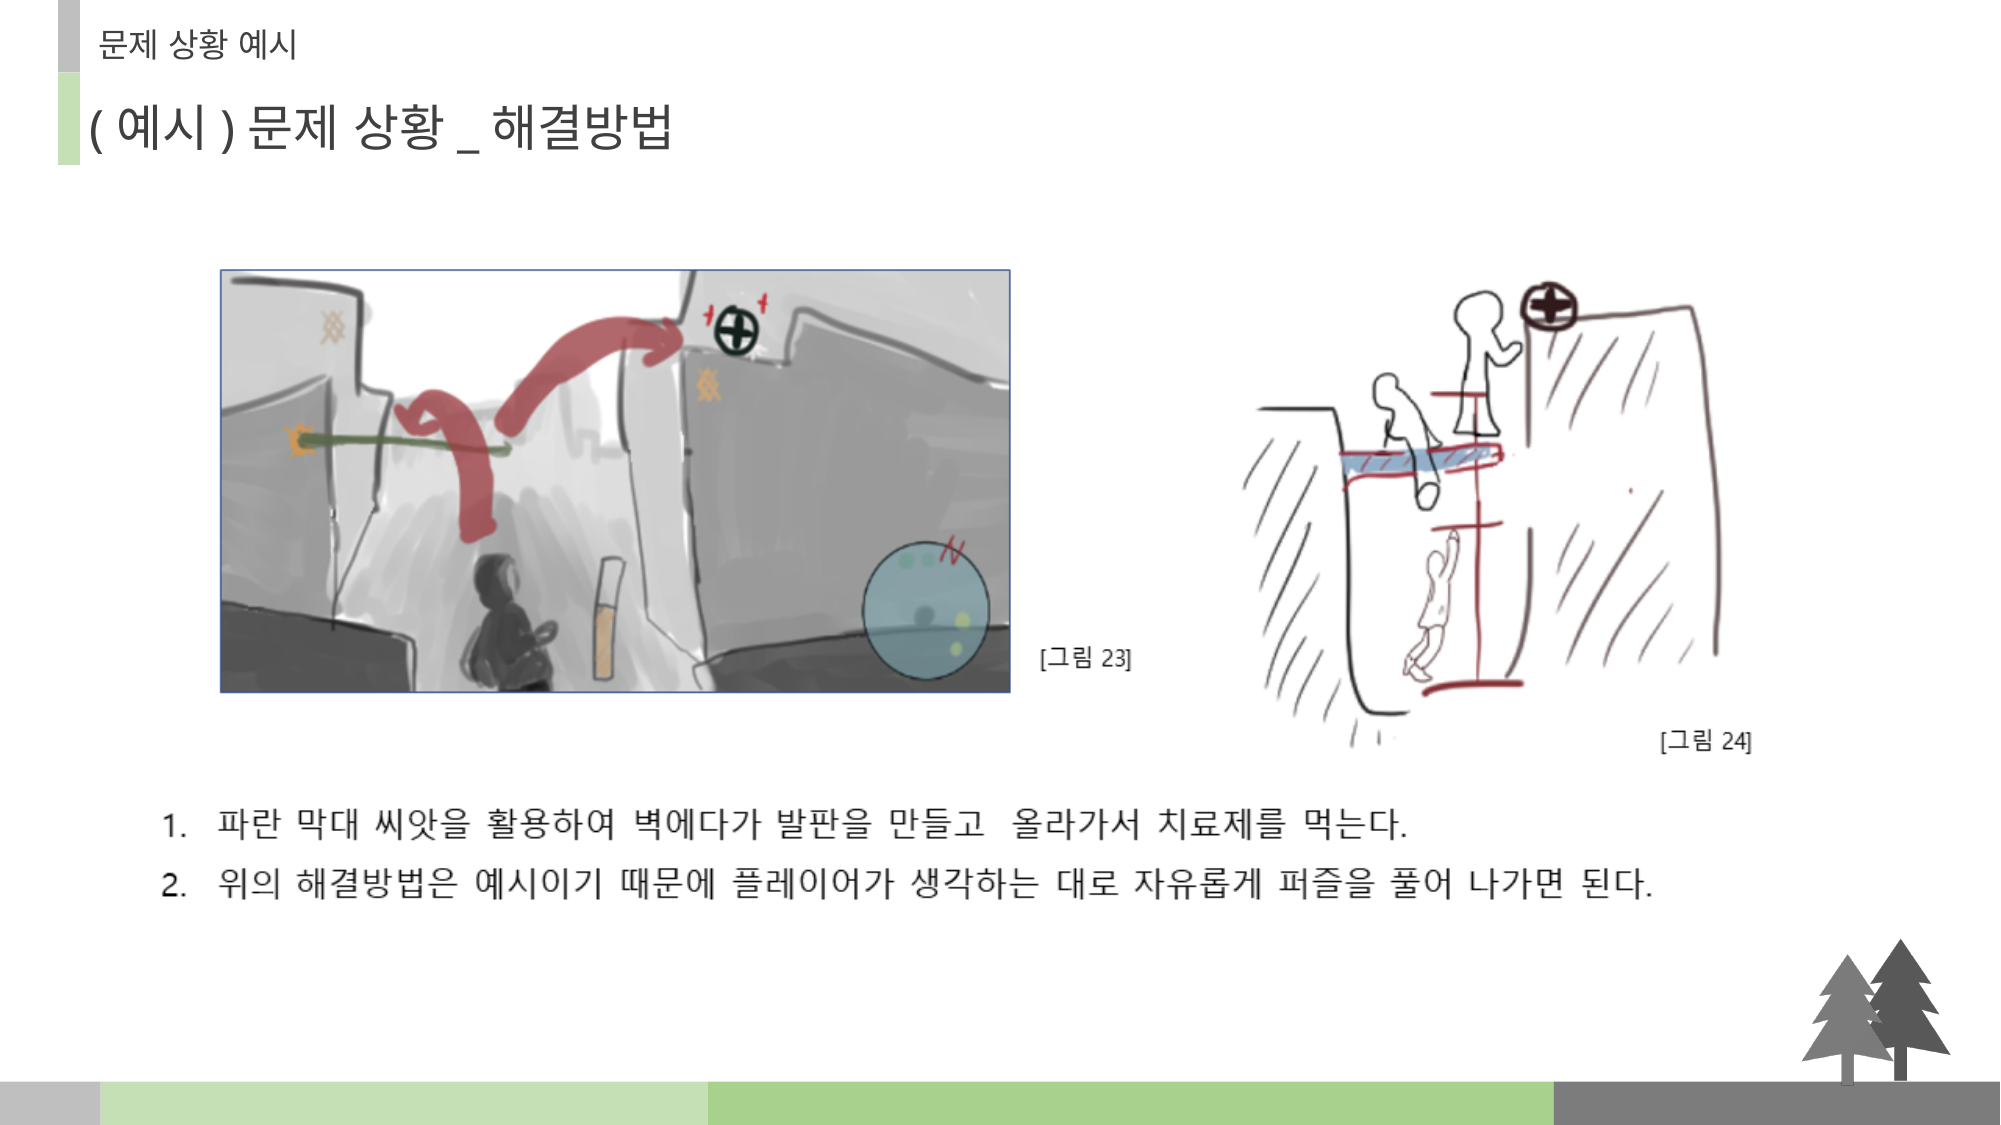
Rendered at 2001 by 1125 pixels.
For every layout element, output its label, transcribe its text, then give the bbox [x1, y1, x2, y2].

picture [0, 205, 2000, 933]
text_box [707, 1081, 1553, 1125]
text_box [102, 1081, 707, 1125]
text_box [0, 1081, 102, 1125]
text_box [57, 0, 81, 73]
text_box (예시)문제 상황_해결방법 [74, 88, 691, 164]
text_box 문제 상황 예시 [83, 16, 315, 72]
text_box [57, 73, 81, 166]
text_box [1776, 933, 1978, 1091]
text_box [1553, 1081, 2000, 1125]
